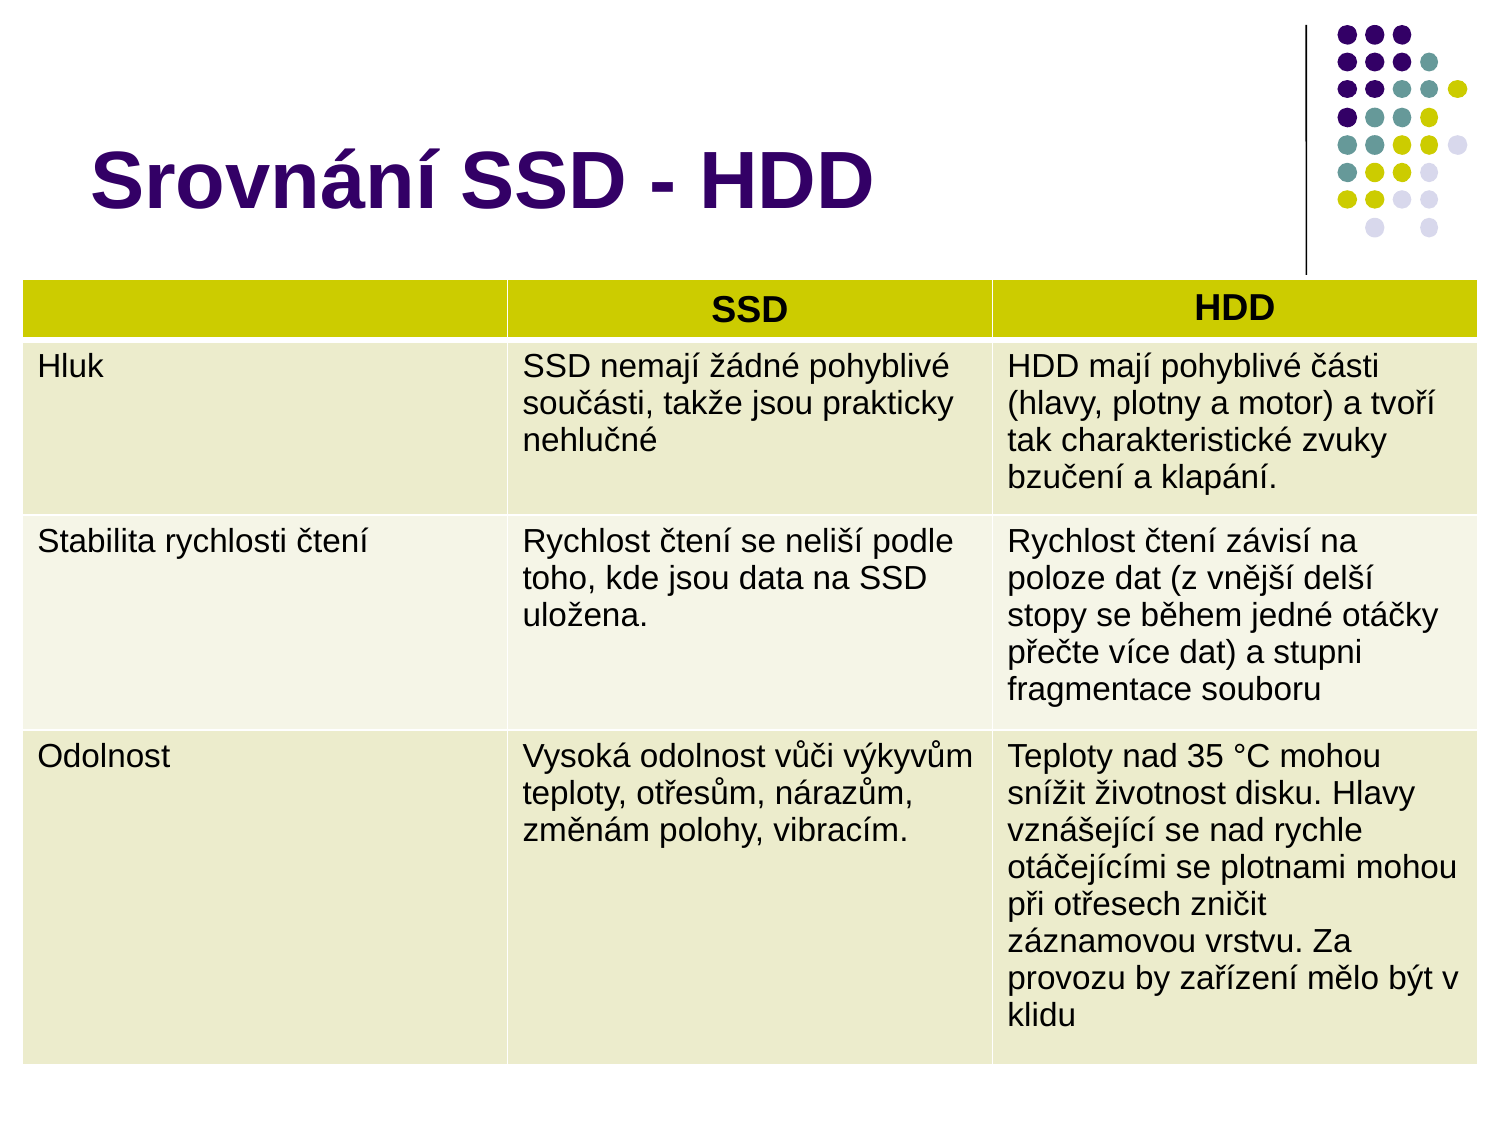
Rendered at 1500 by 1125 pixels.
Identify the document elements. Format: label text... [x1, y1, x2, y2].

table_header HDD [993, 280, 1477, 337]
table_cell Hluk [23, 343, 507, 514]
table_cell Teploty nad 35 °C mohou snížit životnost disku. Hlavy vznášející se nad rychle otáčejícími se plotnami mohou při otřesech zničit záznamovou vrstvu. Za provozu by zařízení mělo být v klidu [993, 731, 1477, 1064]
table_cell HDD mají pohyblivé části (hlavy, plotny a motor) a tvoří tak charakteristické zvuky bzučení a klapání. [993, 343, 1477, 514]
table_cell Odolnost [23, 731, 507, 1064]
title Srovnání SSD - HDD [75, 20, 1313, 233]
table_cell Rychlost čtení závisí na poloze dat (z vnější delší stopy se během jedné otáčky přečte více dat) a stupni fragmentace souboru [993, 516, 1477, 729]
table_header [23, 280, 507, 337]
table_header SSD [508, 280, 992, 337]
table_cell Stabilita rychlosti čtení [23, 516, 507, 729]
table_cell SSD nemají žádné pohyblivé součásti, takže jsou prakticky nehlučné [508, 343, 992, 514]
table_cell Rychlost čtení se neliší podle toho, kde jsou data na SSD uložena. [508, 516, 992, 729]
table_cell Vysoká odolnost vůči výkyvům teploty, otřesům, nárazům, změnám polohy, vibracím. [508, 731, 992, 1064]
